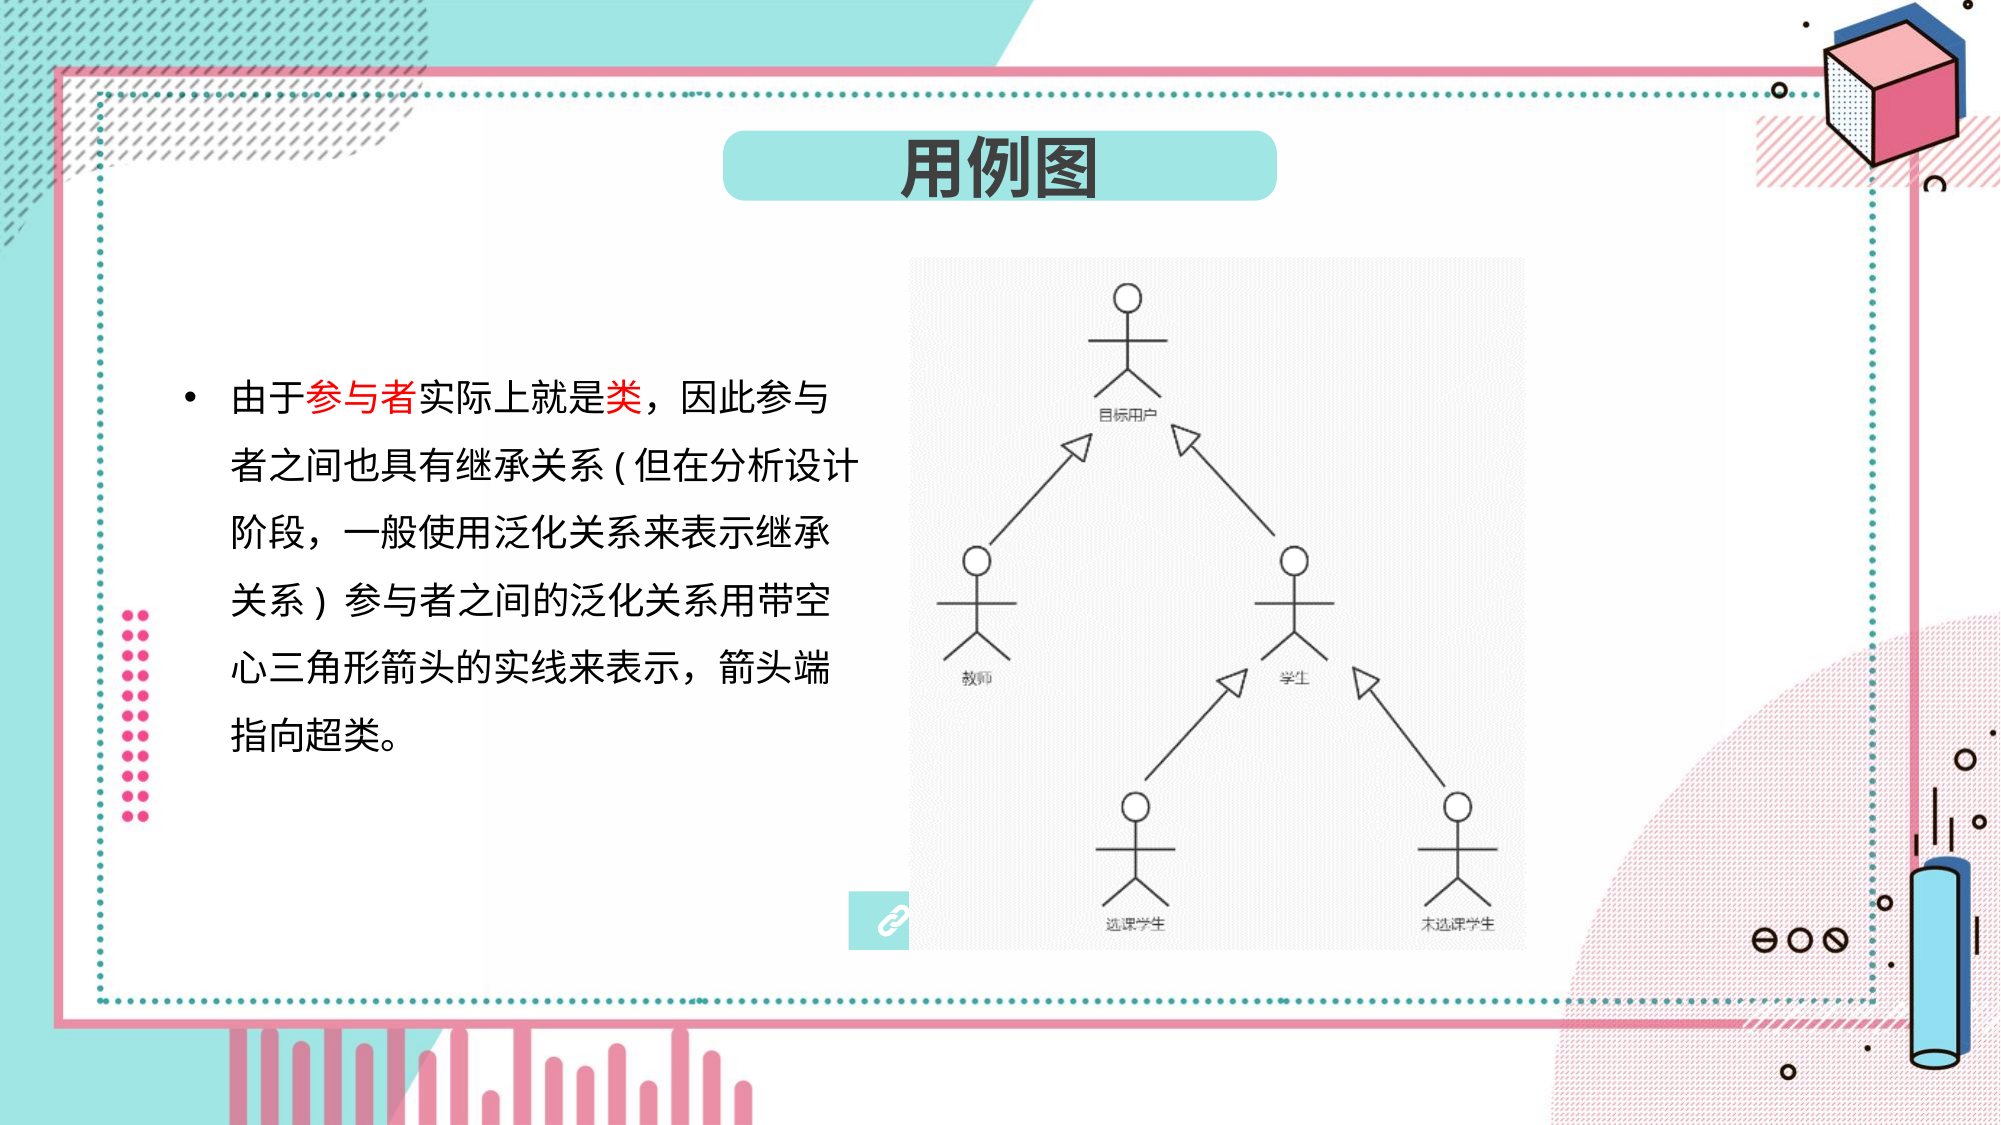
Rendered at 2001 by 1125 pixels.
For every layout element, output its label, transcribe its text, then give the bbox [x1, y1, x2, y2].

text_box 由于参与者实际上就是类，因此参与者之间也具有继承关系(但在分析设计阶段，一般使用泛化关系来表示继承关系) 参与者之间的泛化关系用带空心三角形箭头的实线来表示，箭头端指向超类。 [168, 344, 878, 765]
picture [0, 0, 2001, 1125]
text_box 用例图 [722, 129, 1278, 202]
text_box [848, 891, 909, 950]
